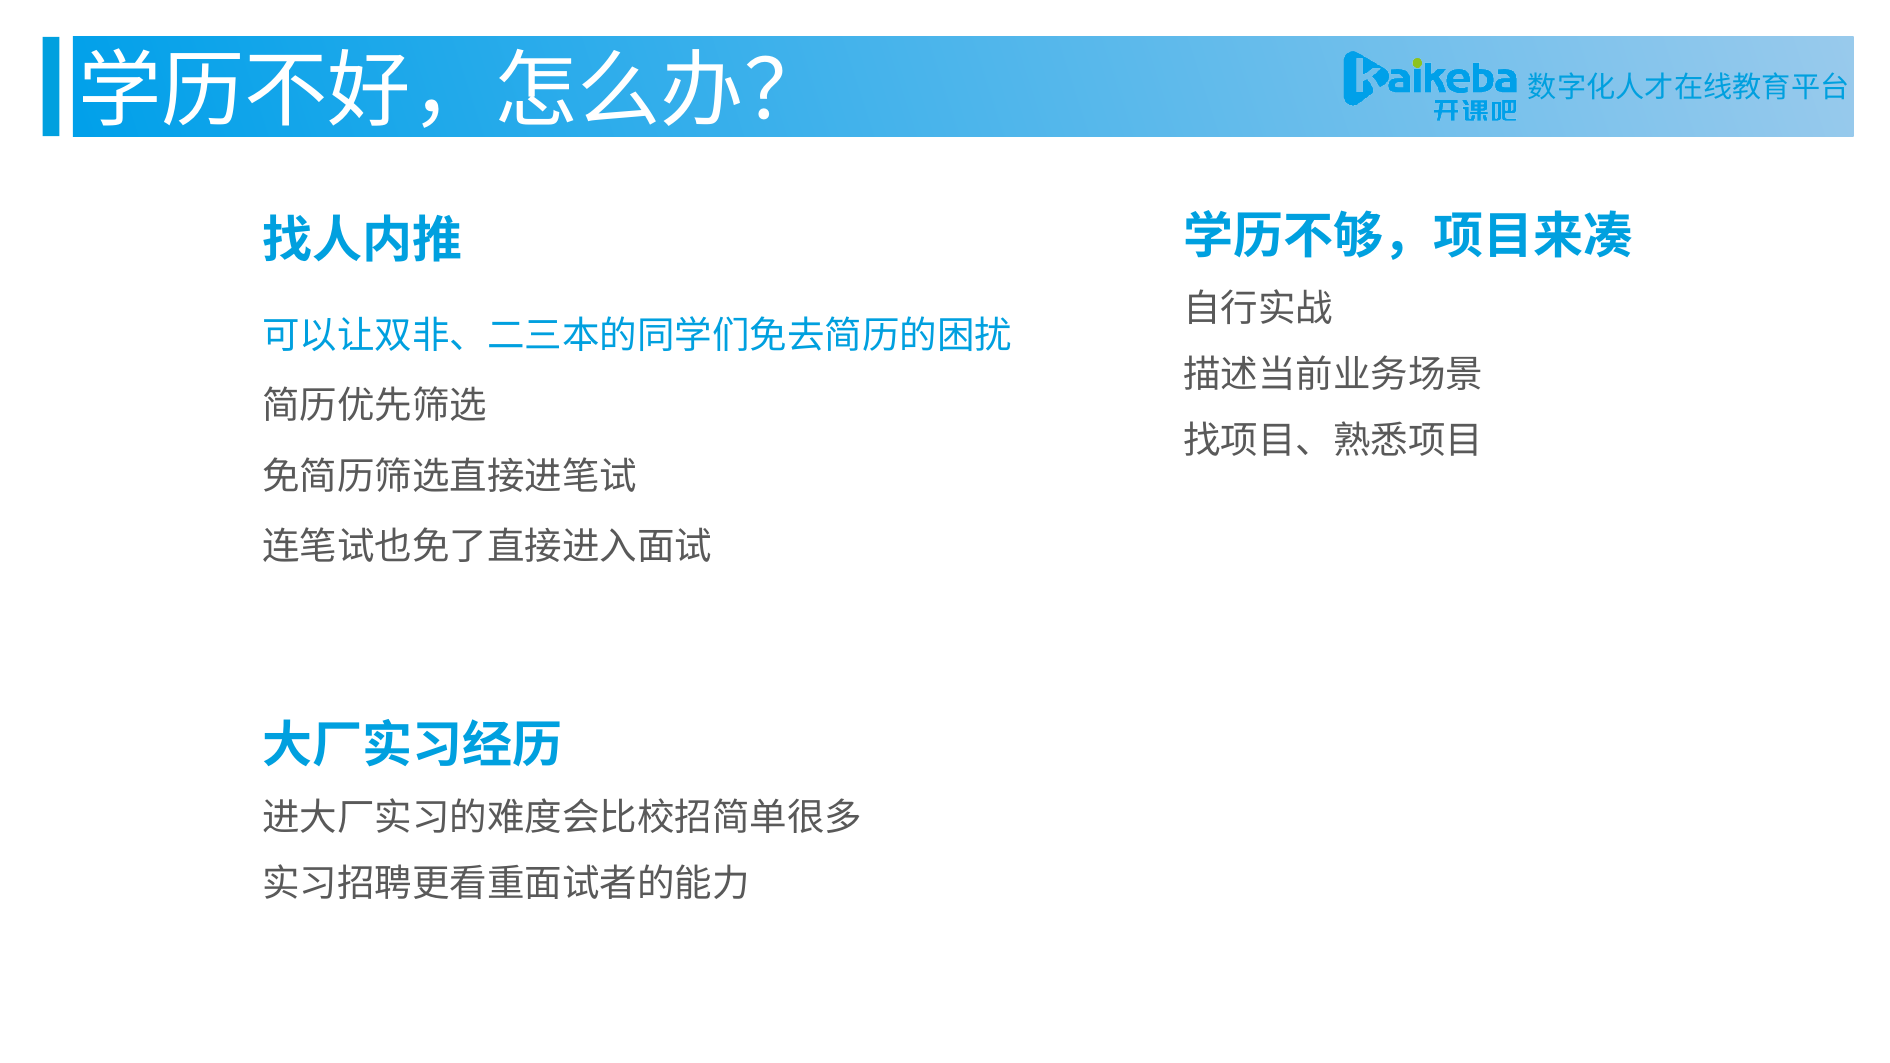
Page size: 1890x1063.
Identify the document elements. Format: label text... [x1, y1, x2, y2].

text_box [42, 28, 1882, 145]
text_box 学历不够，项目来凑 自行实战 描述当前业务场景 找项目、熟悉项目 [1175, 165, 1703, 580]
text_box 大厂实习经历 进大厂实习的难度会比校招简单很多 实习招聘更看重面试者的能力 [254, 674, 1072, 1063]
text_box 找人内推 可以让双非、二三本的同学们免去简历的困扰 简历优先筛选 免简历筛选直接进笔试 连笔试也免了直接进入面试 [254, 170, 1072, 606]
